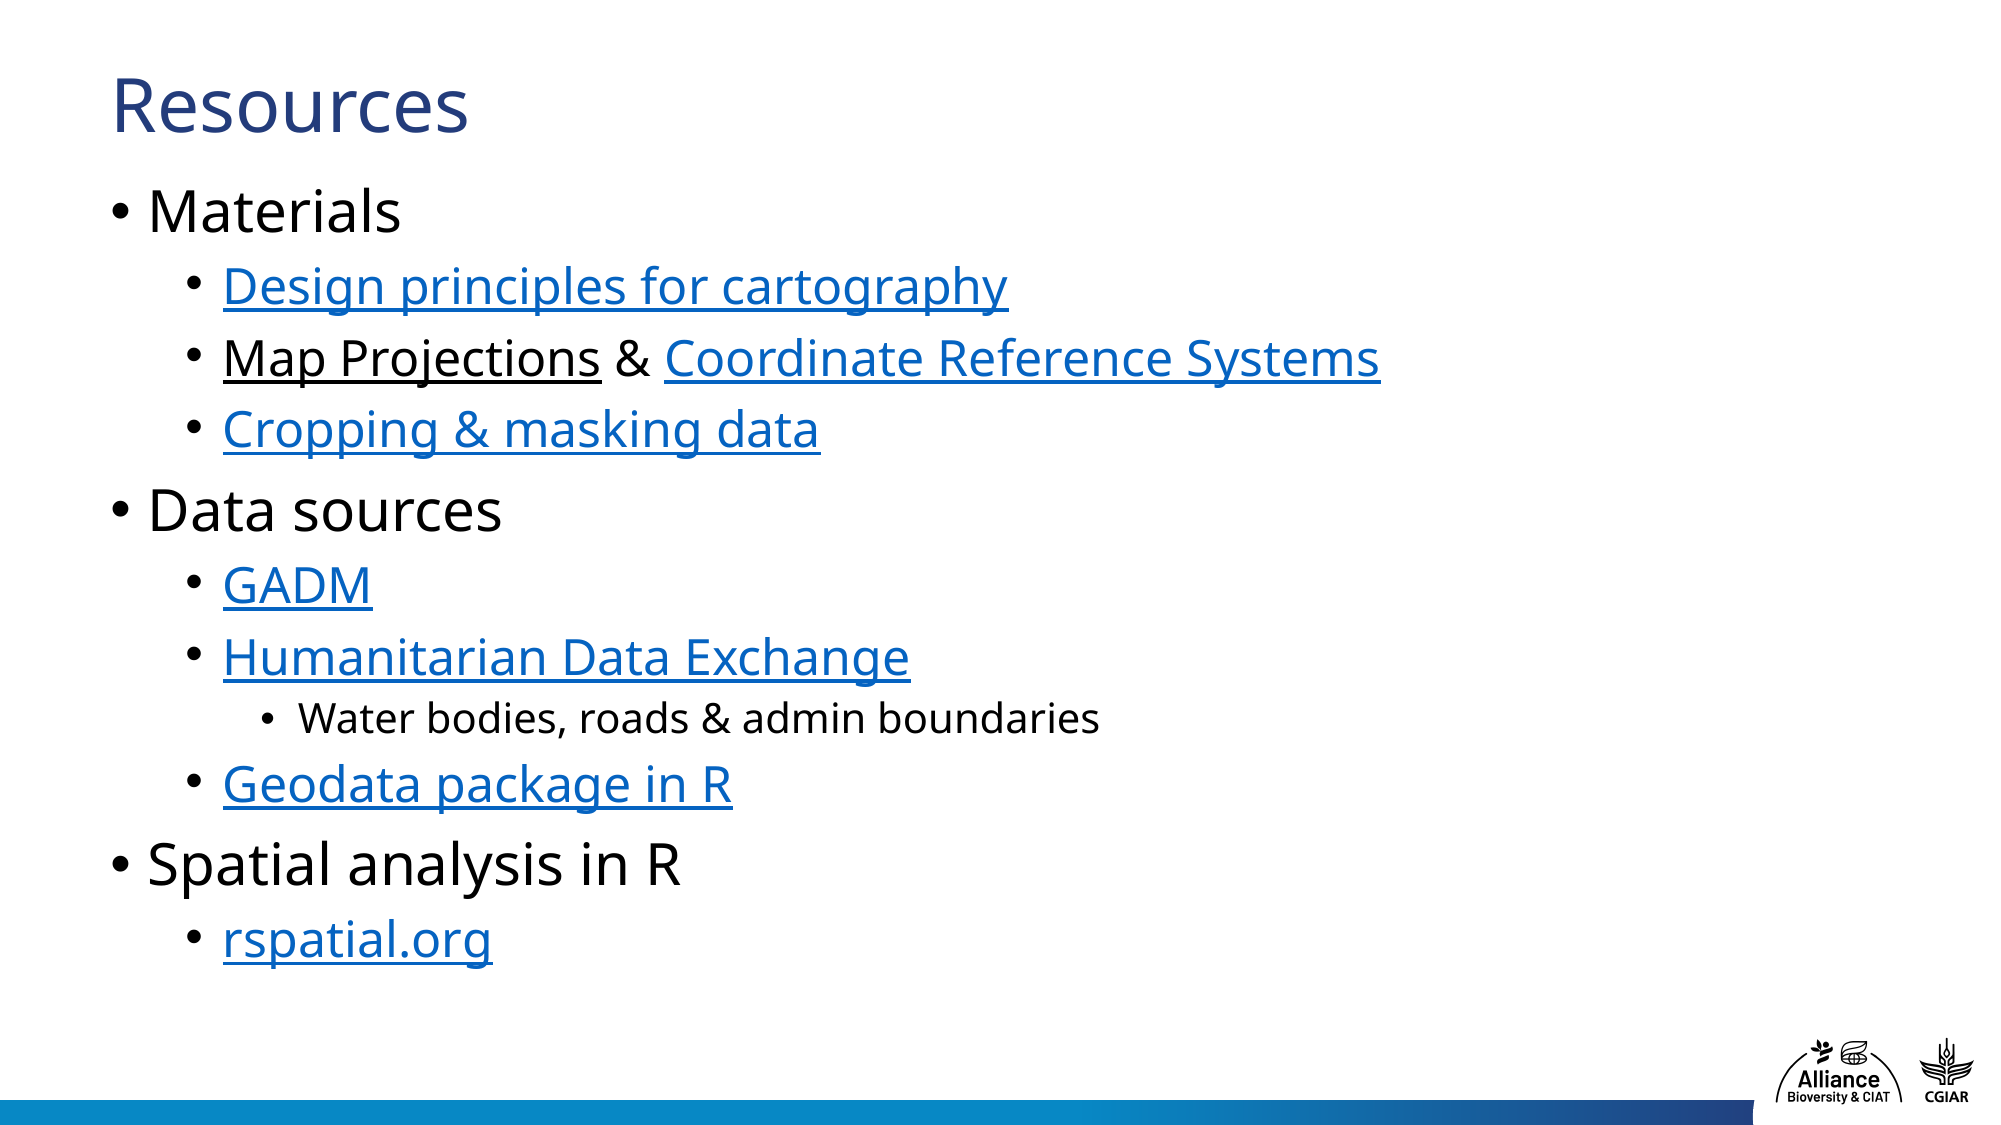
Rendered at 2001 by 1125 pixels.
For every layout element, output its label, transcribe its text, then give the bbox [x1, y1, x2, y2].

picture [1764, 1027, 1985, 1115]
list Materials Design principles for cartography Map Projections & Coordinate Reference Systems Cropping & masking data Data sources GADM Humanitarian Data Exchange Water bodies, roads & admin boundaries Geodata package in R Spatial analysis in R rspatial.org [95, 174, 1897, 1014]
title Resources [95, 59, 1897, 174]
